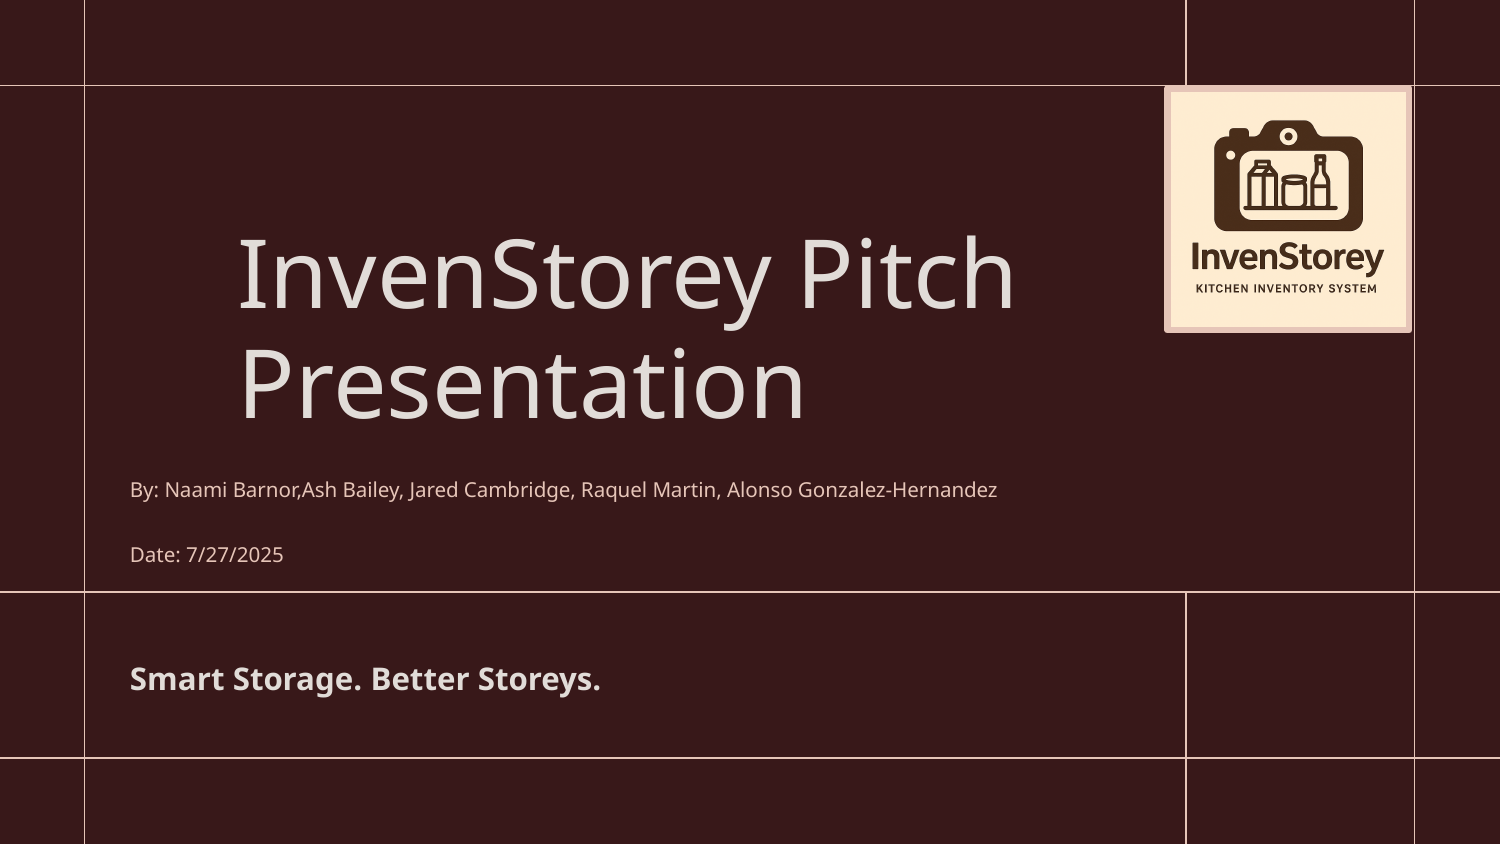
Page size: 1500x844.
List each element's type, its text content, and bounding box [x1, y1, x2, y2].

title InvenStorey Pitch Presentation [192, 205, 1500, 456]
subtitle Smart Storage. Better Storeys. [85, 592, 1186, 758]
picture [1170, 91, 1407, 328]
subtitle By: Naami Barnor,Ash Bailey, Jared Cambridge, Raquel Martin, Alonso Gonzalez-Hernandez Date: 7/27/2025 [85, 456, 1500, 593]
